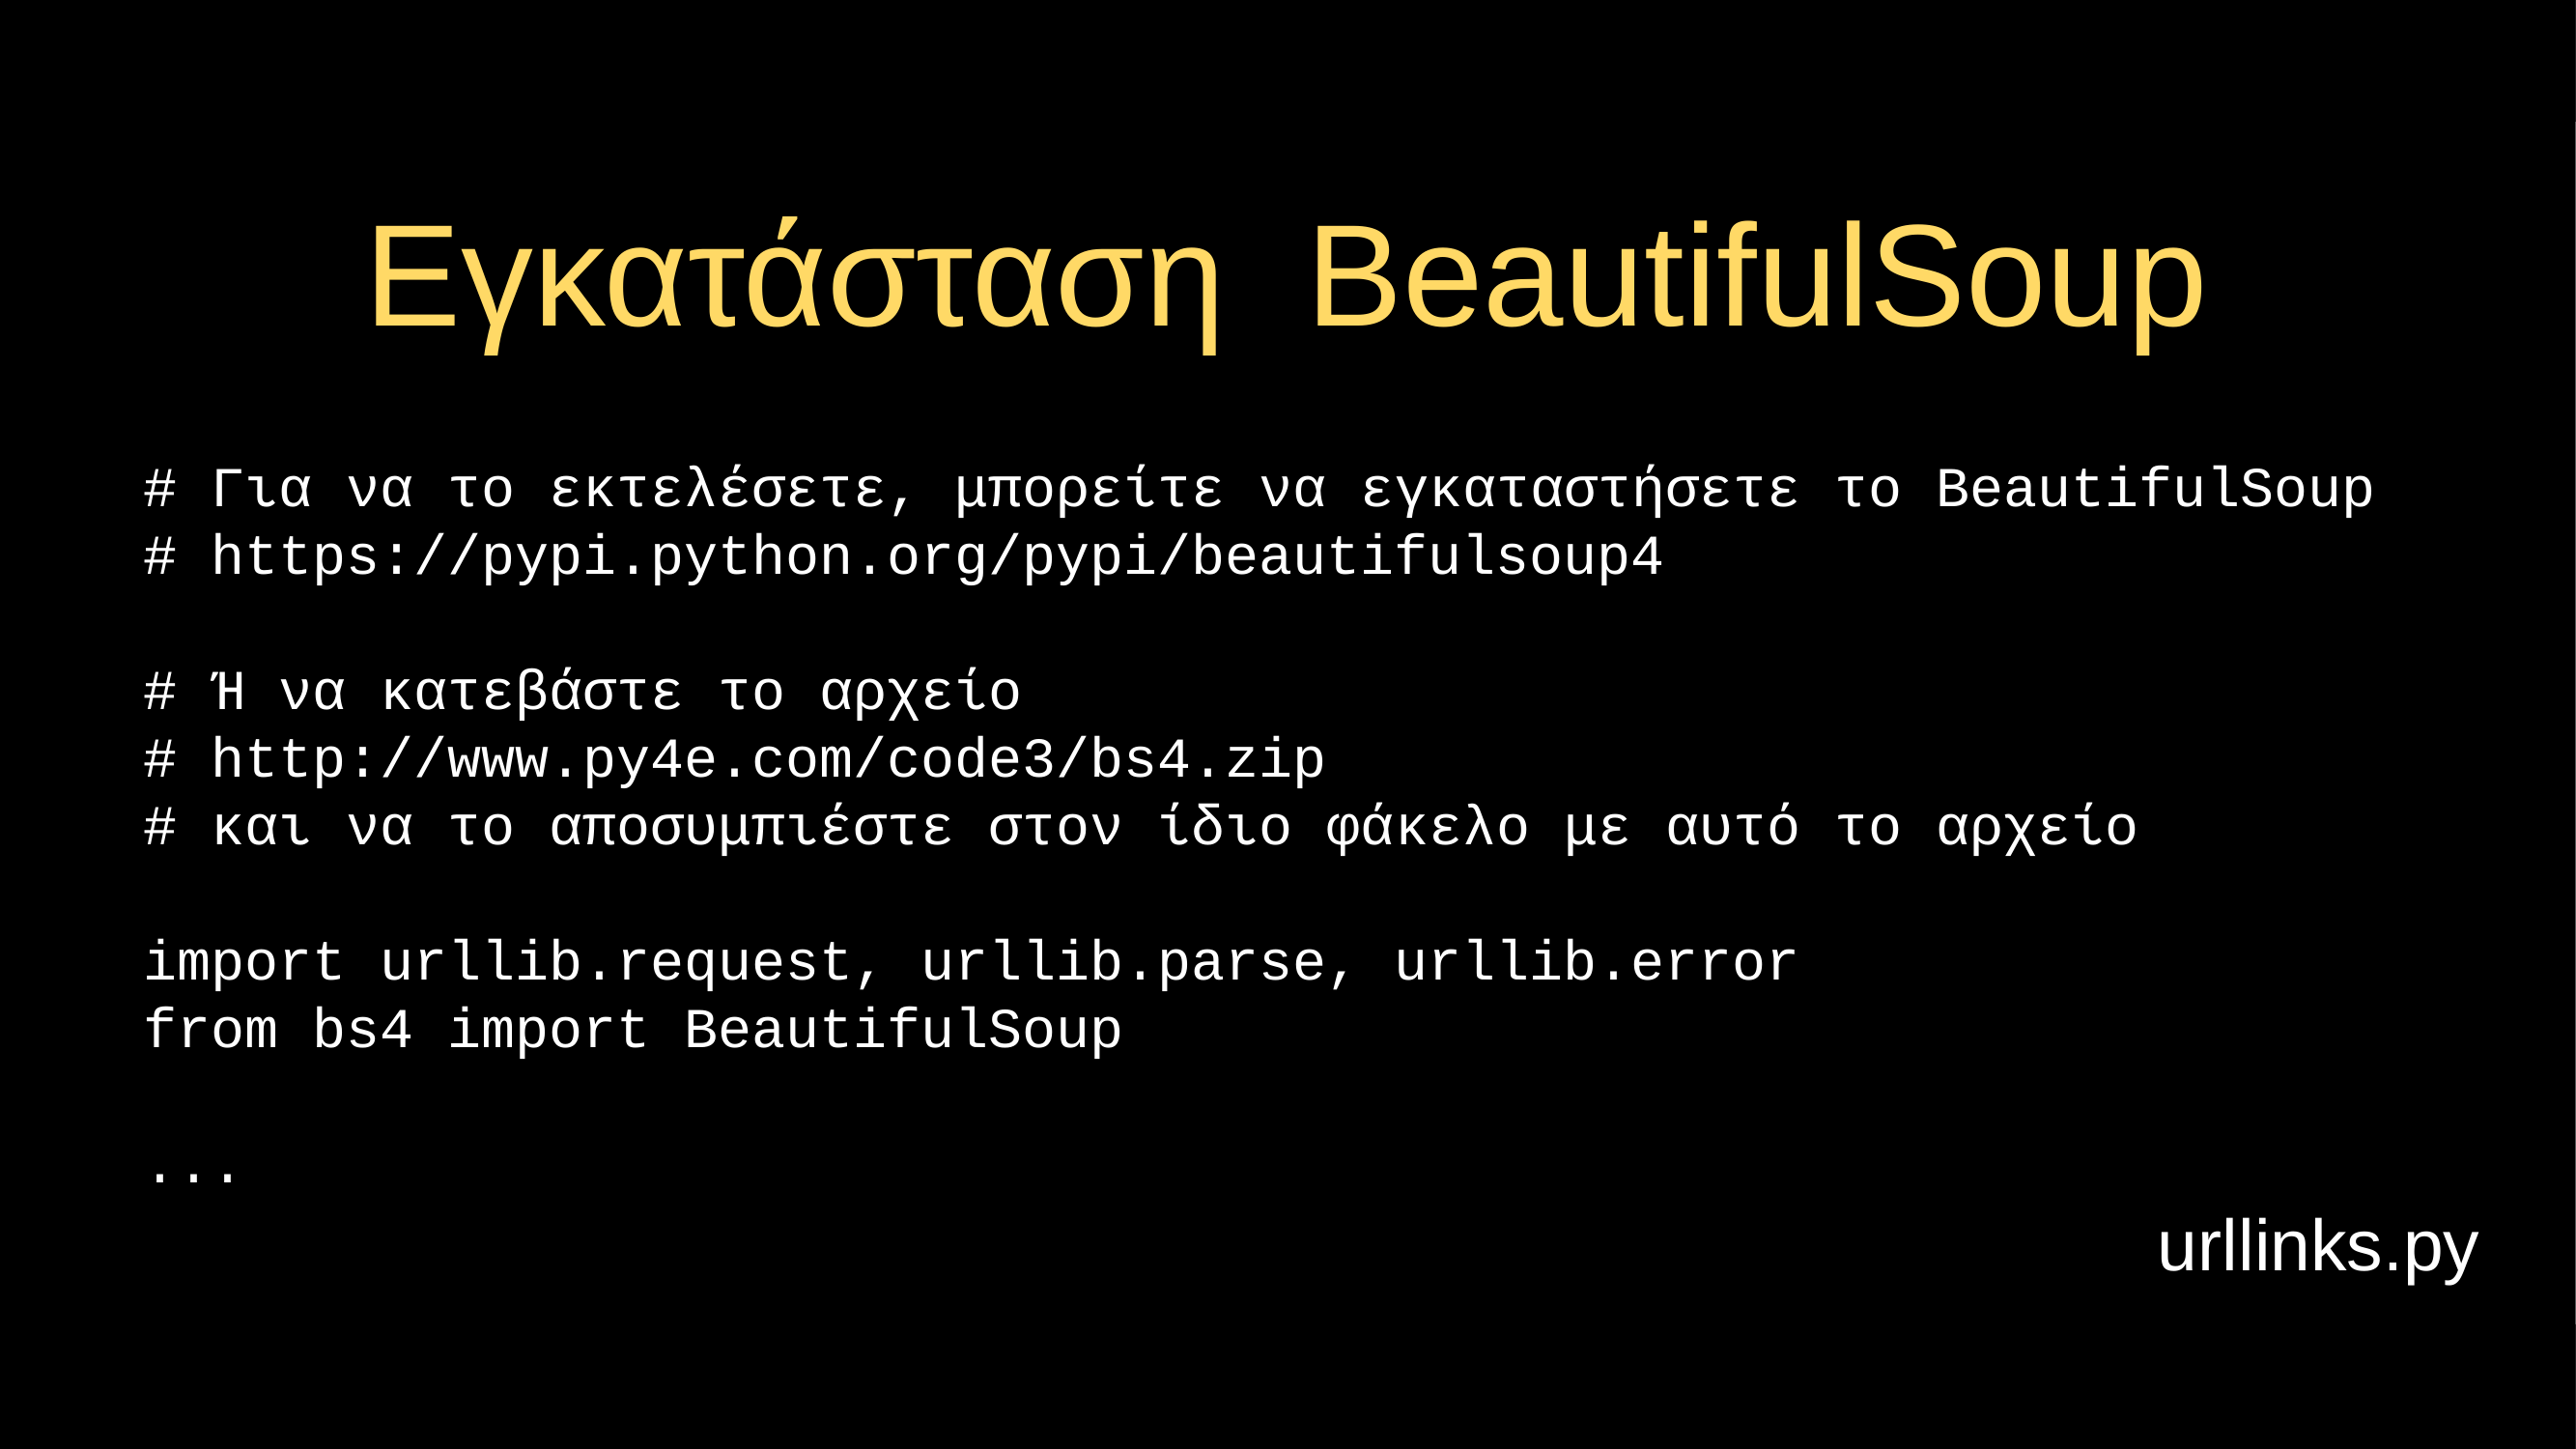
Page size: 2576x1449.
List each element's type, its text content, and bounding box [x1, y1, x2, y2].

text_box # Για να το εκτελέσετε, μπορείτε να εγκαταστήσετε το BeautifulSoup # https://pypi.python.org/pypi/beautifulsoup4 # Ή να κατεβάστε το αρχείο # http://www.py4e.com/code3/bs4.zip # και να το αποσυμπιέστε στον ίδιο φάκελο με αυτό το αρχείο import urllib.request, urllib.parse, urllib.error from bs4 import BeautifulSoup ... [128, 442, 2447, 1335]
title Εγκατάσταση BeautifulSoup [183, 133, 2391, 403]
text_box urllinks.py [2127, 1191, 2510, 1294]
